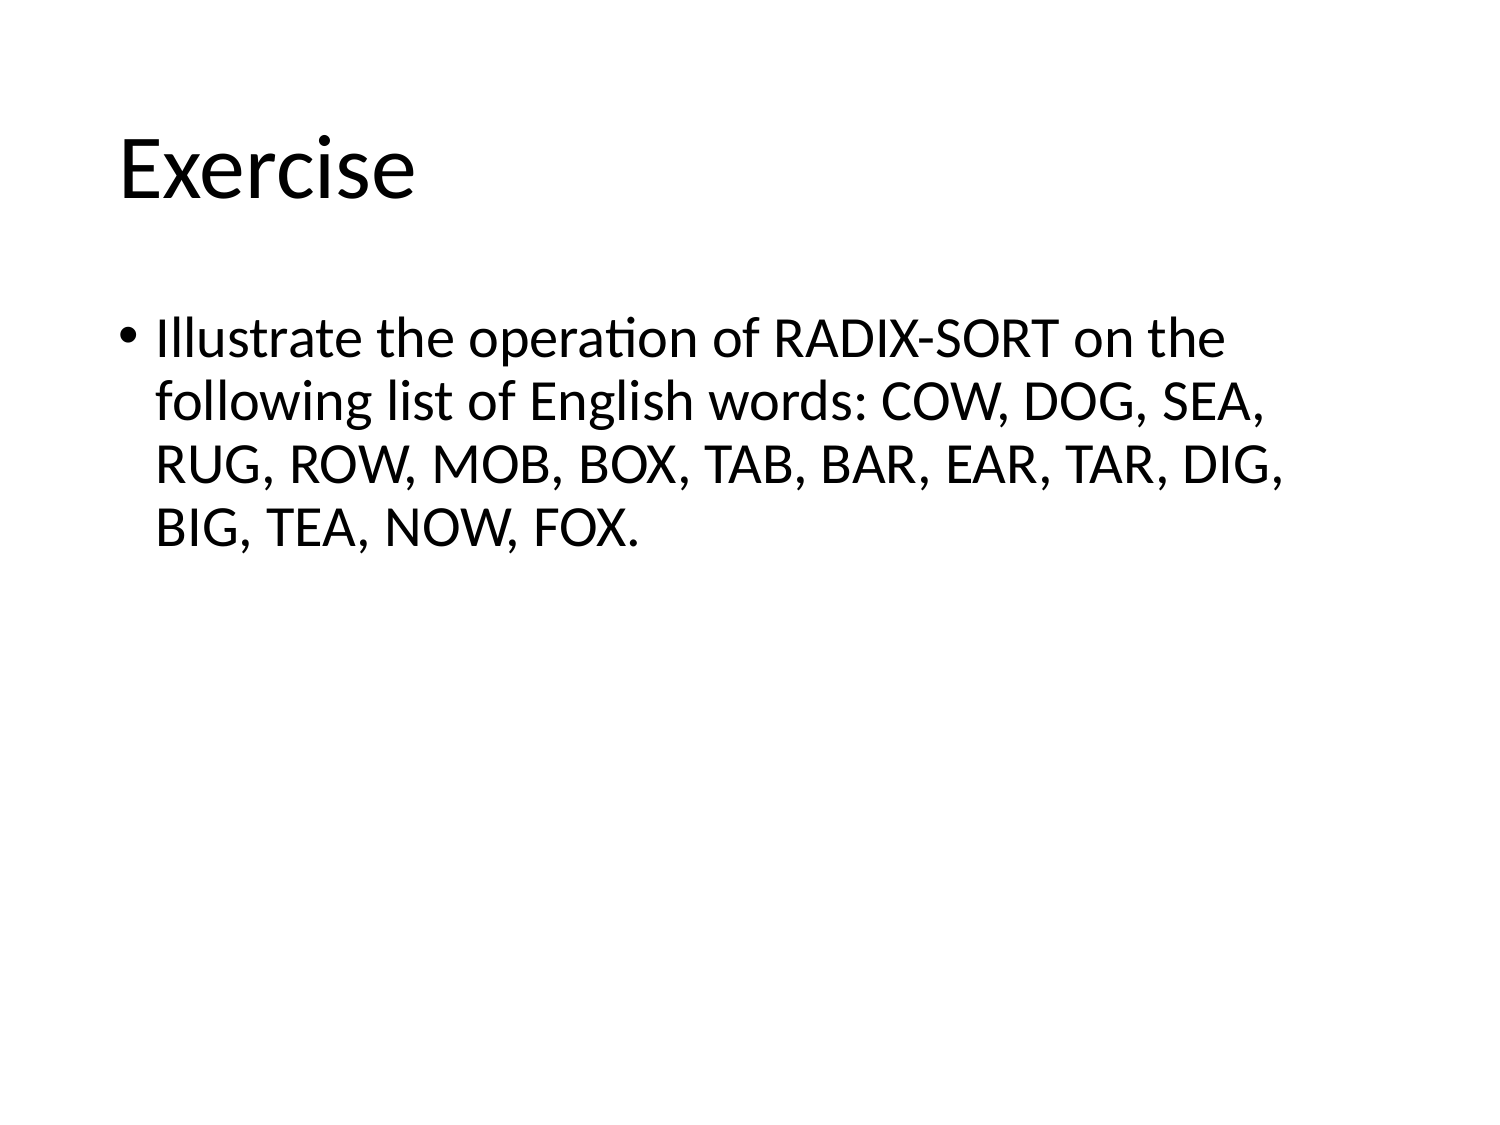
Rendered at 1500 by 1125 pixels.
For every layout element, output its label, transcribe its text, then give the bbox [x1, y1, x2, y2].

title Exercise [103, 59, 1397, 278]
list Illustrate the operation of RADIX-SORT on the following list of English words: COW, DOG, SEA, RUG, ROW, MOB, BOX, TAB, BAR, EAR, TAR, DIG, BIG, TEA, NOW, FOX. [103, 299, 1397, 1014]
